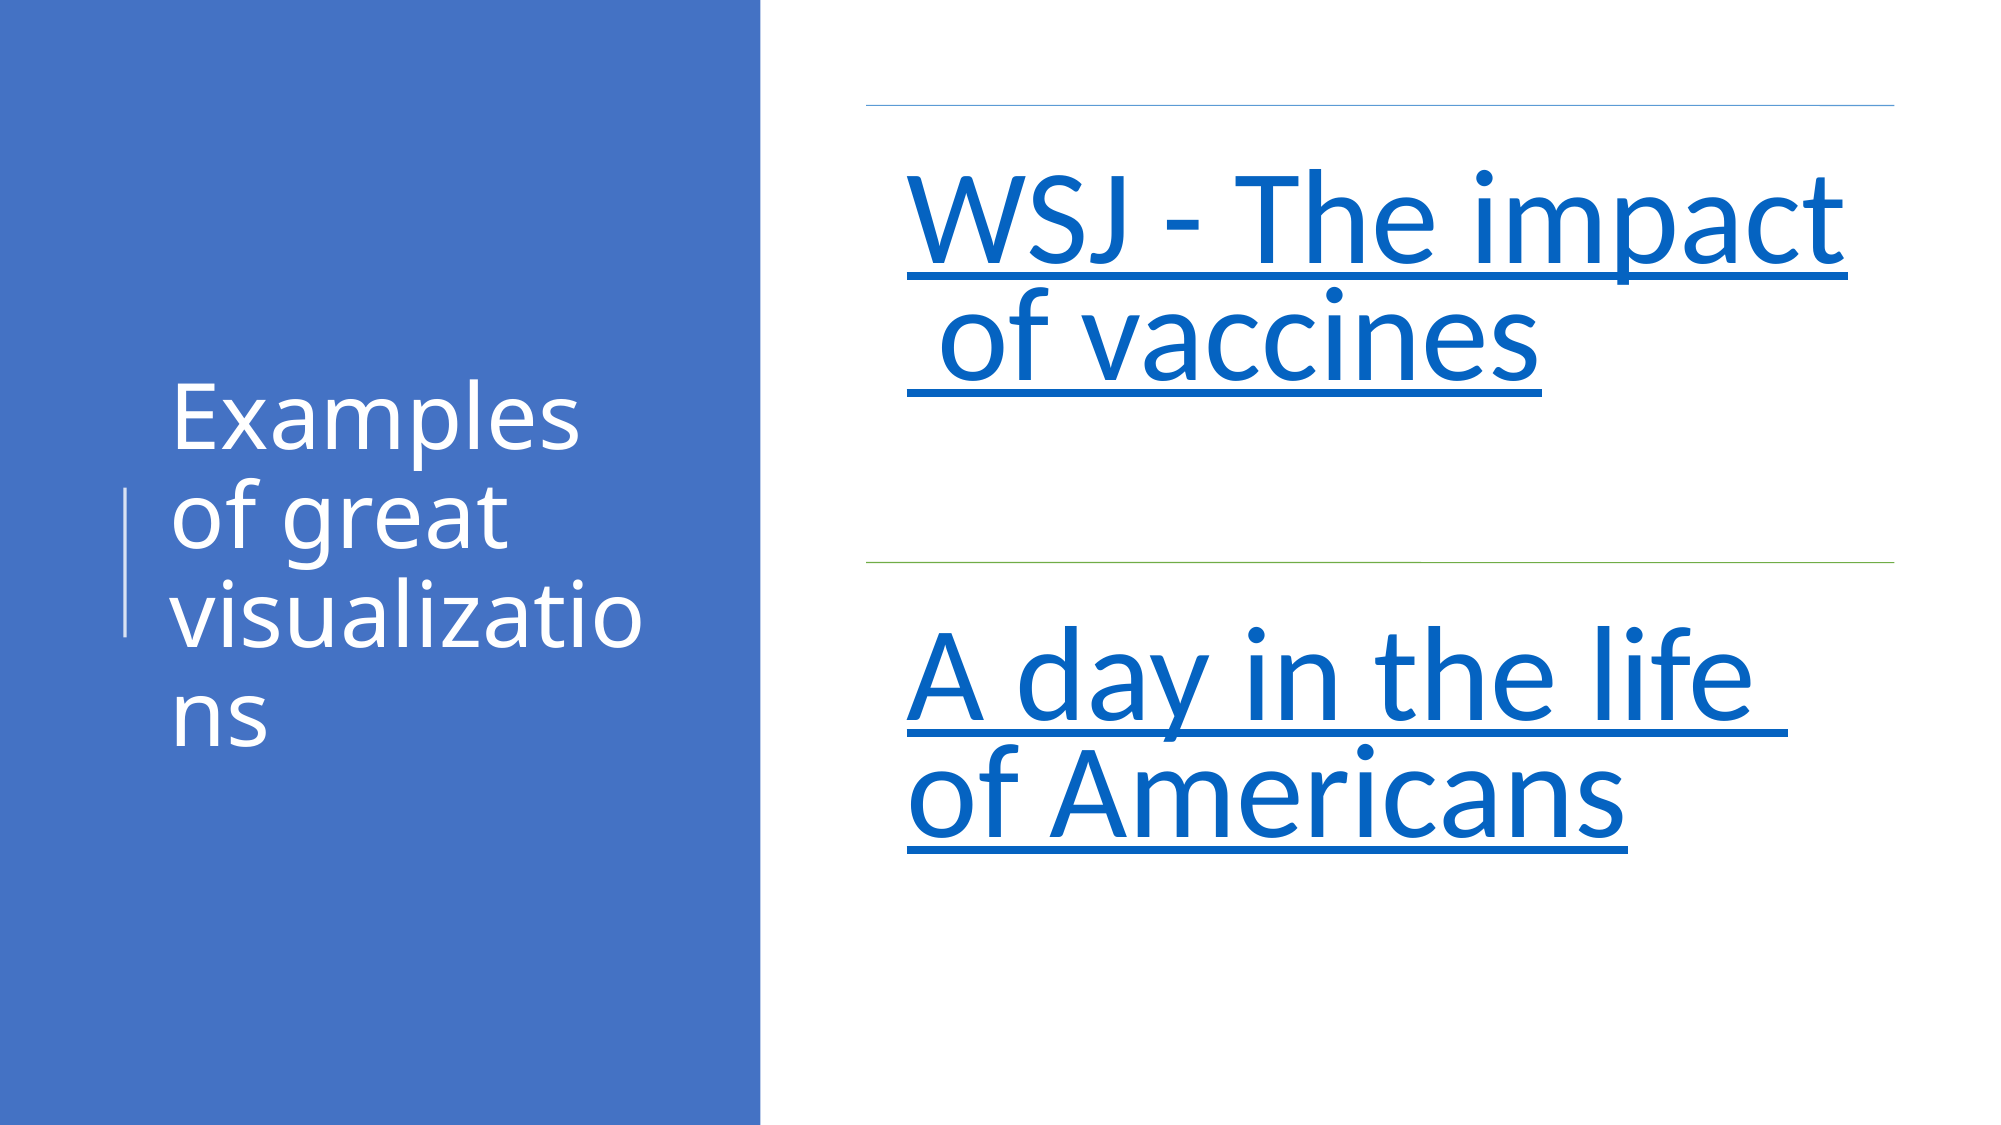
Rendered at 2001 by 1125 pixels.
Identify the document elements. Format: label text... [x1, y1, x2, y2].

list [866, 105, 1895, 1020]
title Examples of great visualizations [154, 116, 708, 1020]
text_box [0, 0, 761, 1125]
